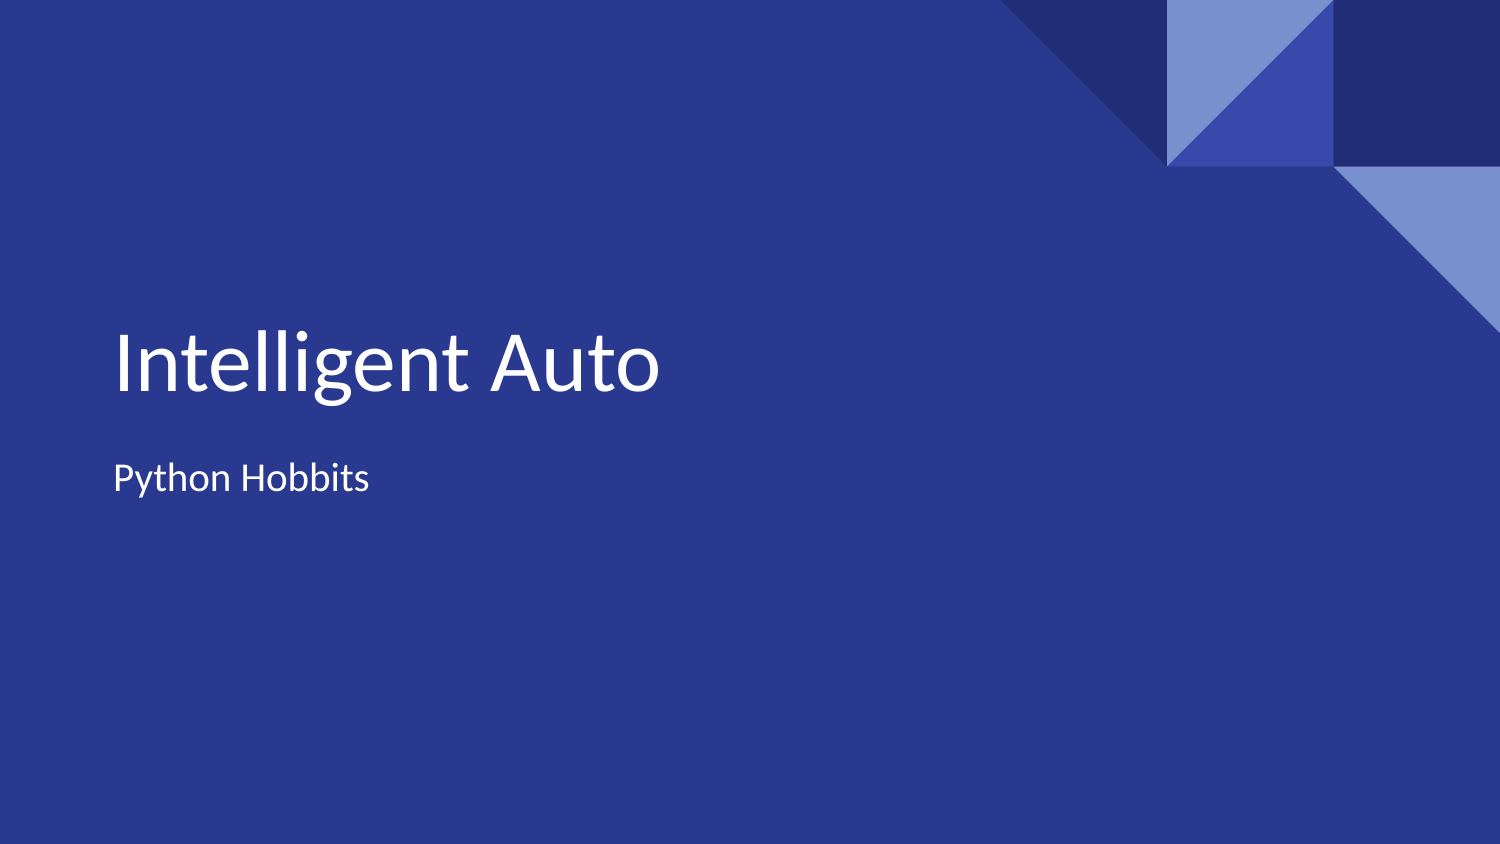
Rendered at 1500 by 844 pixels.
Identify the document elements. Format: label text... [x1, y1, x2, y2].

subtitle Python Hobbits [98, 445, 1447, 517]
title Intelligent Auto [98, 291, 1447, 429]
